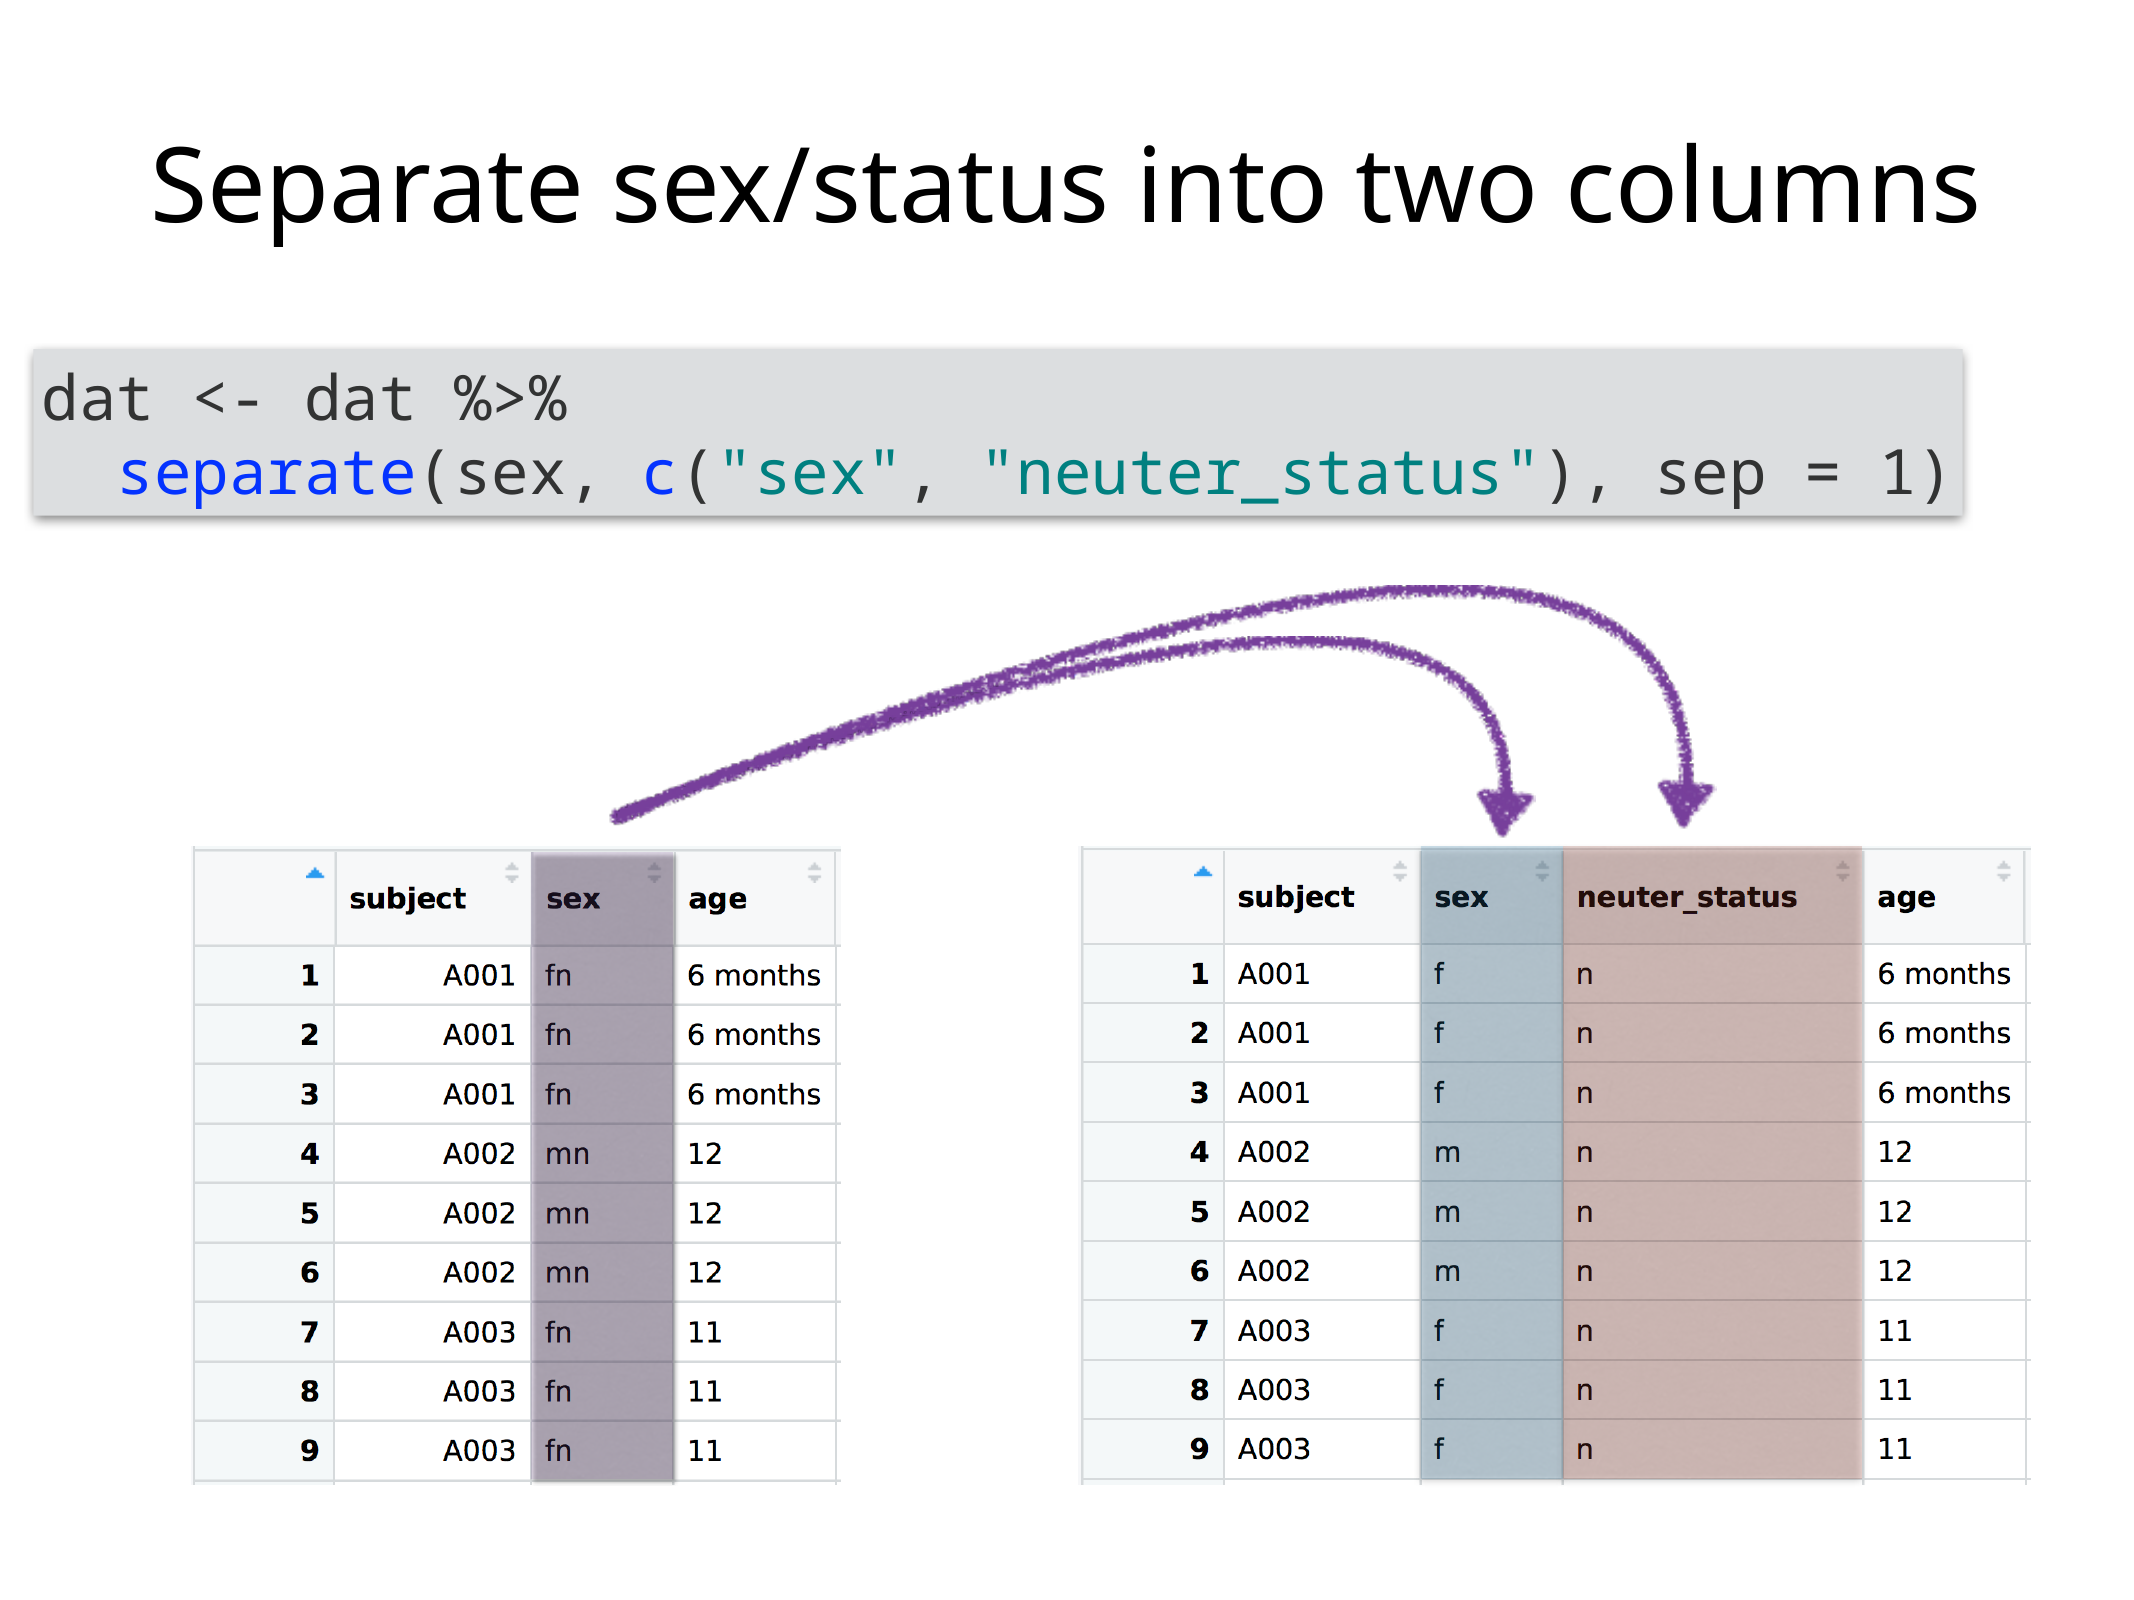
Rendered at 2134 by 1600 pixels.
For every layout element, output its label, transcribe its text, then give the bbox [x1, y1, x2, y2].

text_box Separate sex/status into two columns [141, 109, 1992, 252]
text_box dat <- dat %>% separate(sex, c("sex", "neuter_status"), sep = 1) [33, 349, 1963, 516]
picture [191, 585, 2031, 1485]
